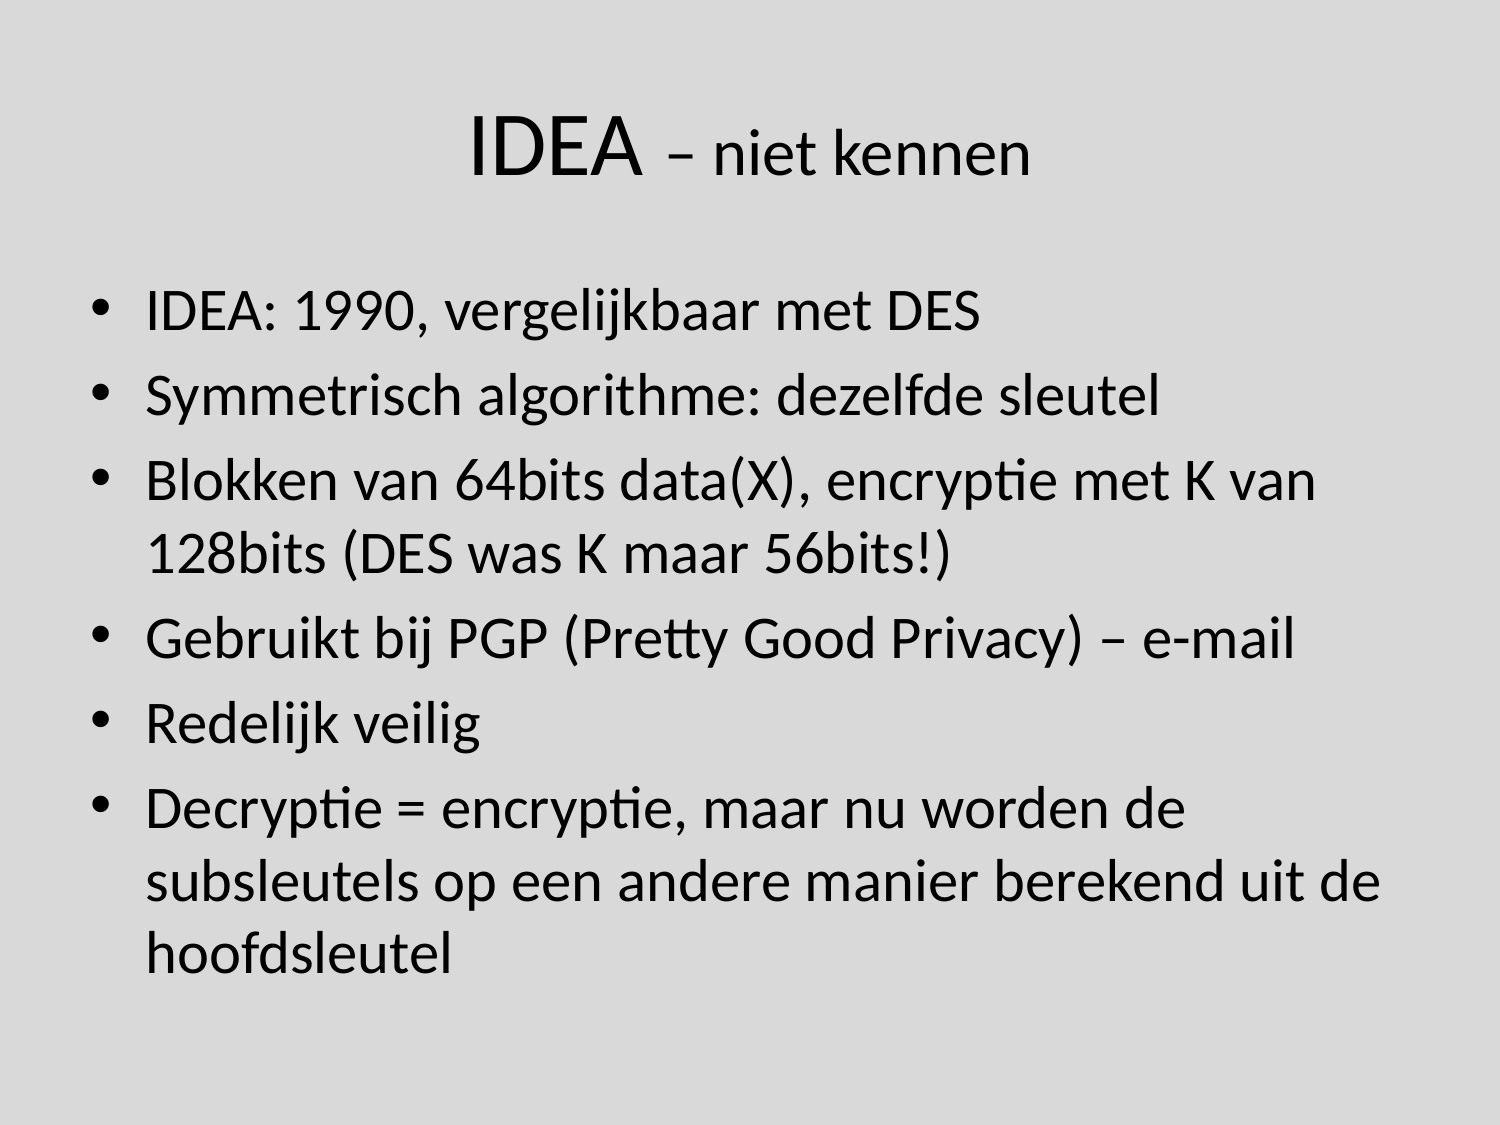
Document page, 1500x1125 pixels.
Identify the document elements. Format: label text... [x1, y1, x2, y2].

title IDEA – niet kennen [75, 45, 1425, 233]
list IDEA: 1990, vergelijkbaar met DES Symmetrisch algorithme: dezelfde sleutel Blokken van 64bits data(X), encryptie met K van 128bits (DES was K maar 56bits!) Gebruikt bij PGP (Pretty Good Privacy) – e-mail Redelijk veilig Decryptie = encryptie, maar nu worden de subsleutels op een andere manier berekend uit de hoofdsleutel [75, 262, 1425, 1005]
